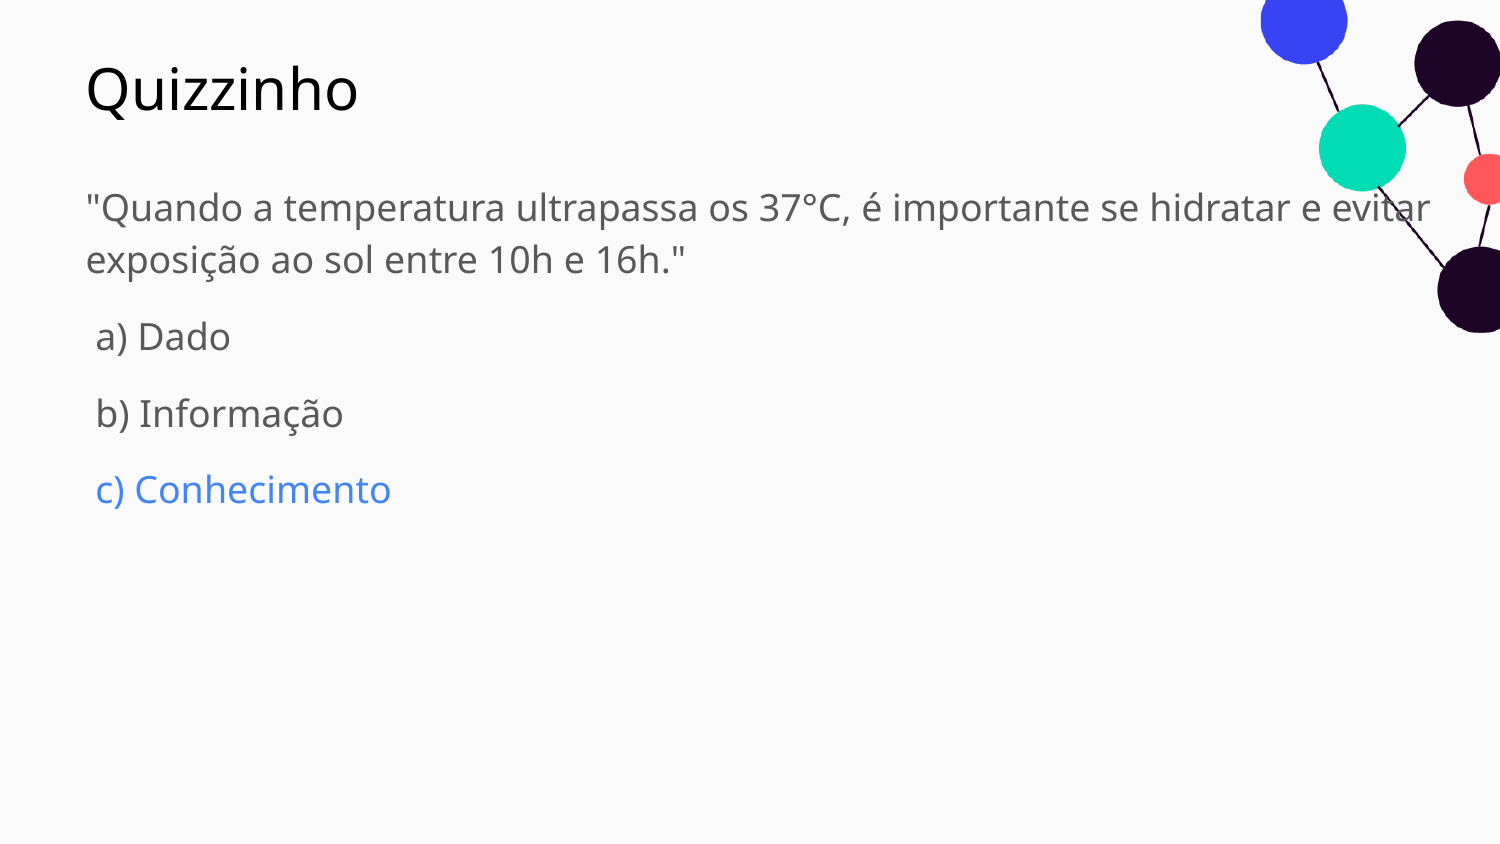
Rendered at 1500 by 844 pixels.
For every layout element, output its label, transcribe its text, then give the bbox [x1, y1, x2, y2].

picture [1260, 0, 1500, 333]
list "Quando a temperatura ultrapassa os 37°C, é importante se hidratar e evitar exposição ao sol entre 10h e 16h." a) Dado b) Informação c) Conhecimento [70, 162, 1469, 790]
title Quizzinho [70, 37, 1229, 159]
